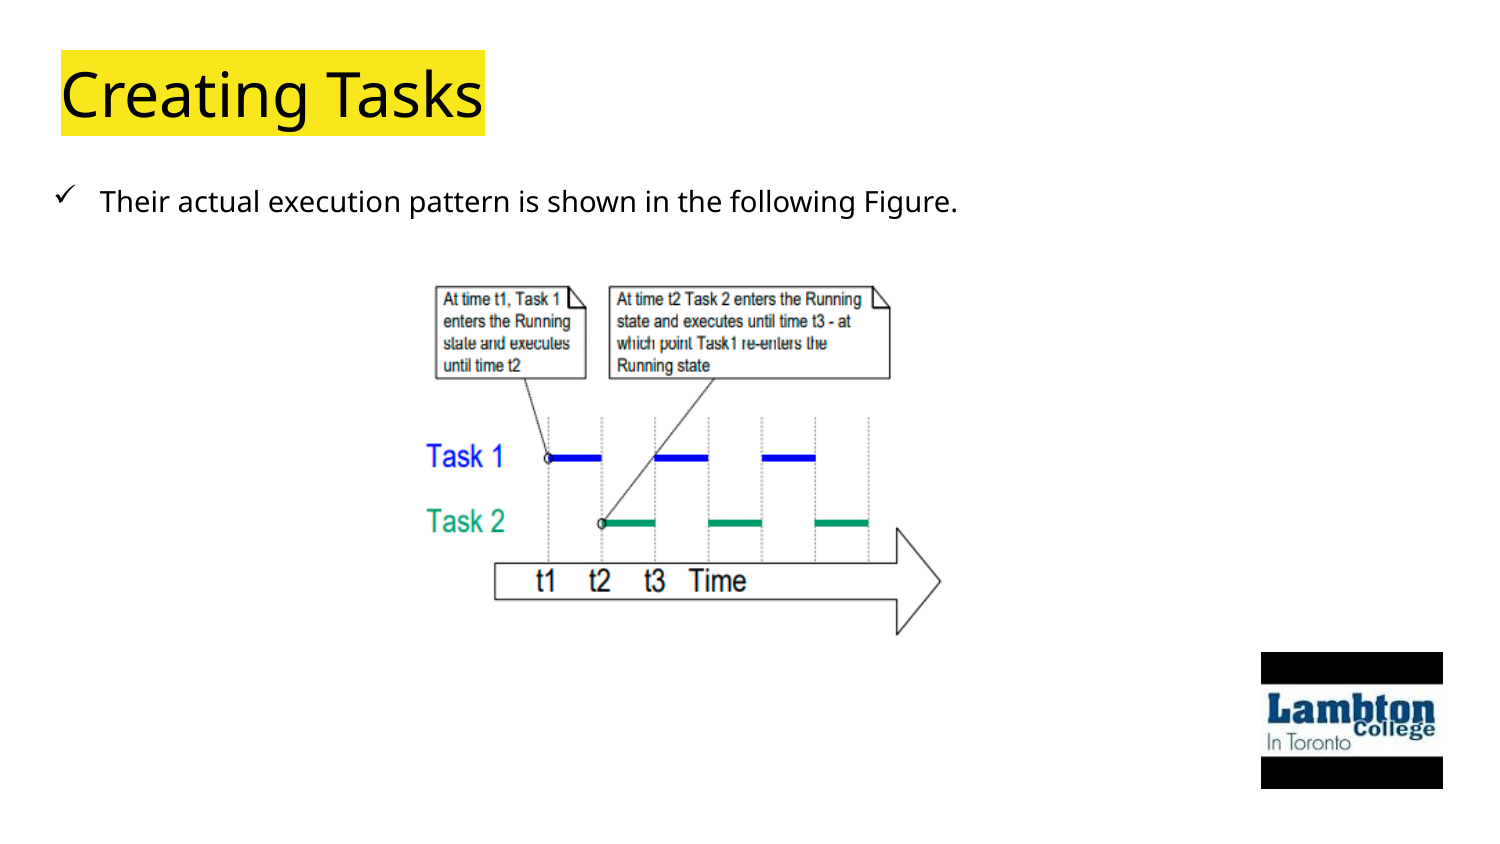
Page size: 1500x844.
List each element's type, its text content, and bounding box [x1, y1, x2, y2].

text_box Creating Tasks [45, 39, 1444, 168]
text_box Their actual execution pattern is shown in the following Figure. [38, 168, 1451, 734]
picture [1261, 652, 1443, 790]
picture [312, 268, 951, 650]
